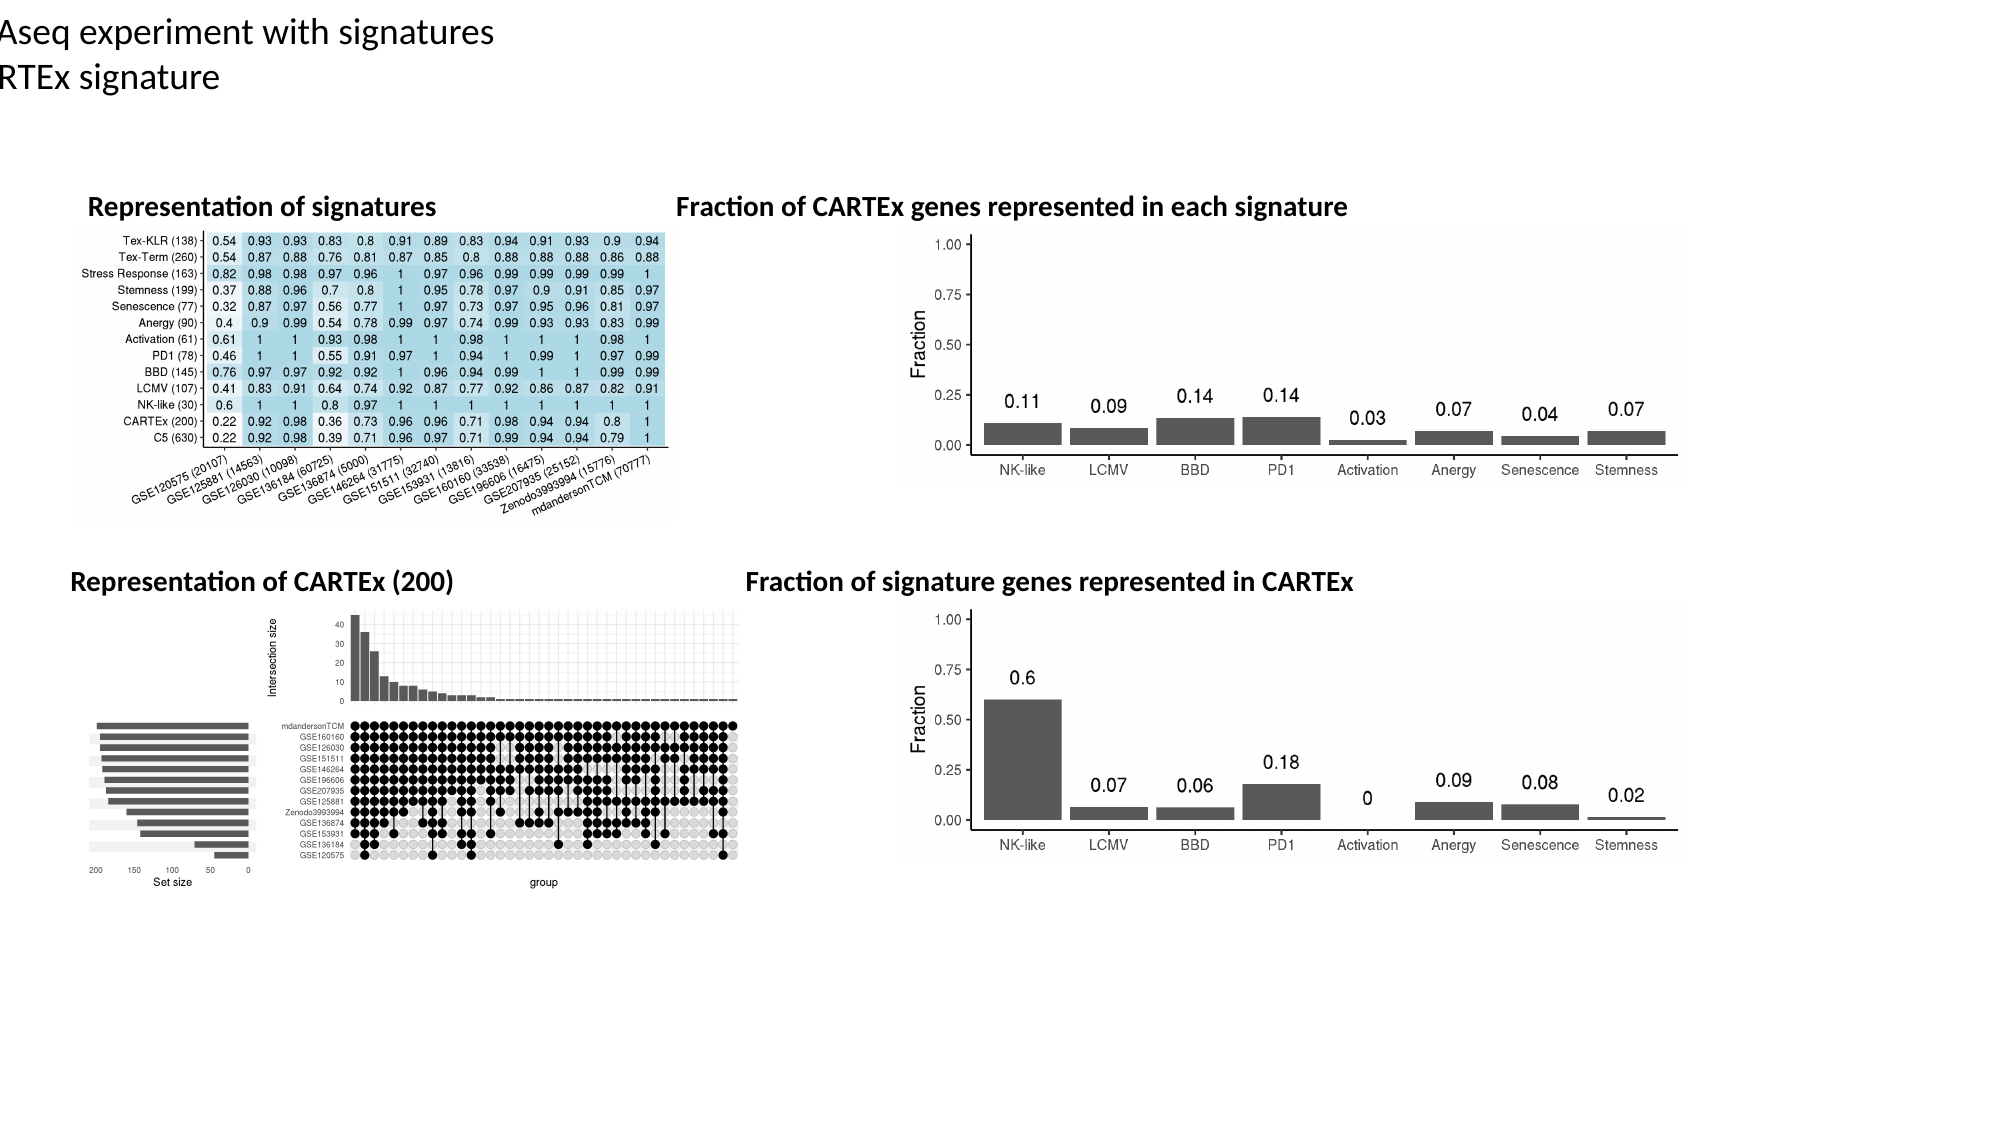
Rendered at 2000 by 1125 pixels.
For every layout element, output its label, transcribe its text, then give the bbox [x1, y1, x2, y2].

text_box Representation of signatures [73, 179, 452, 224]
picture [74, 224, 676, 526]
text_box Dissecting the bulk-RNAseq experiment with signatures Contextualizing the CARTEx signature [0, 0, 511, 105]
picture [899, 224, 1688, 488]
text_box Fraction of CARTEx genes represented in each signature [661, 179, 1364, 230]
text_box Fraction of signature genes represented in CARTEx [730, 554, 1370, 605]
picture [74, 599, 751, 901]
text_box Representation of CARTEx (200) [55, 554, 470, 605]
picture [899, 599, 1688, 863]
